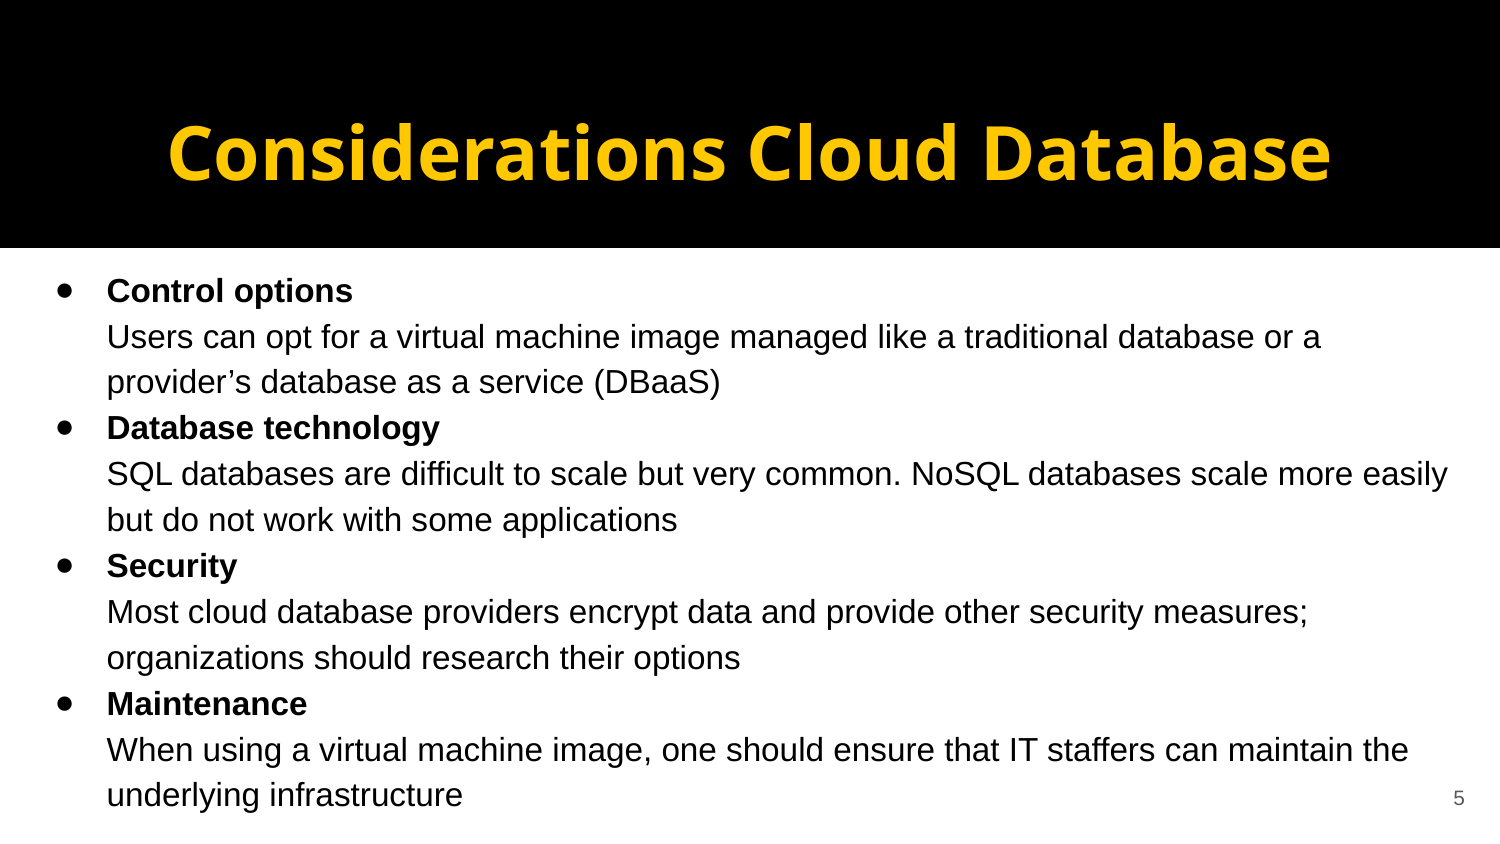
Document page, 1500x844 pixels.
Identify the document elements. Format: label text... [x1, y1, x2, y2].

title Considerations Cloud Database [0, 0, 1500, 247]
text_box Control options Users can opt for a virtual machine image managed like a traditional database or a provider’s database as a service (DBaaS) Database technology SQL databases are difficult to scale but very common. NoSQL databases scale more easily but do not work with some applications Security Most cloud database providers encrypt data and provide other security measures; organizations should research their options Maintenance When using a virtual machine image, one should ensure that IT staffers can maintain the underlying infrastructure [0, 247, 1500, 844]
slide_number 5 [1389, 764, 1480, 830]
